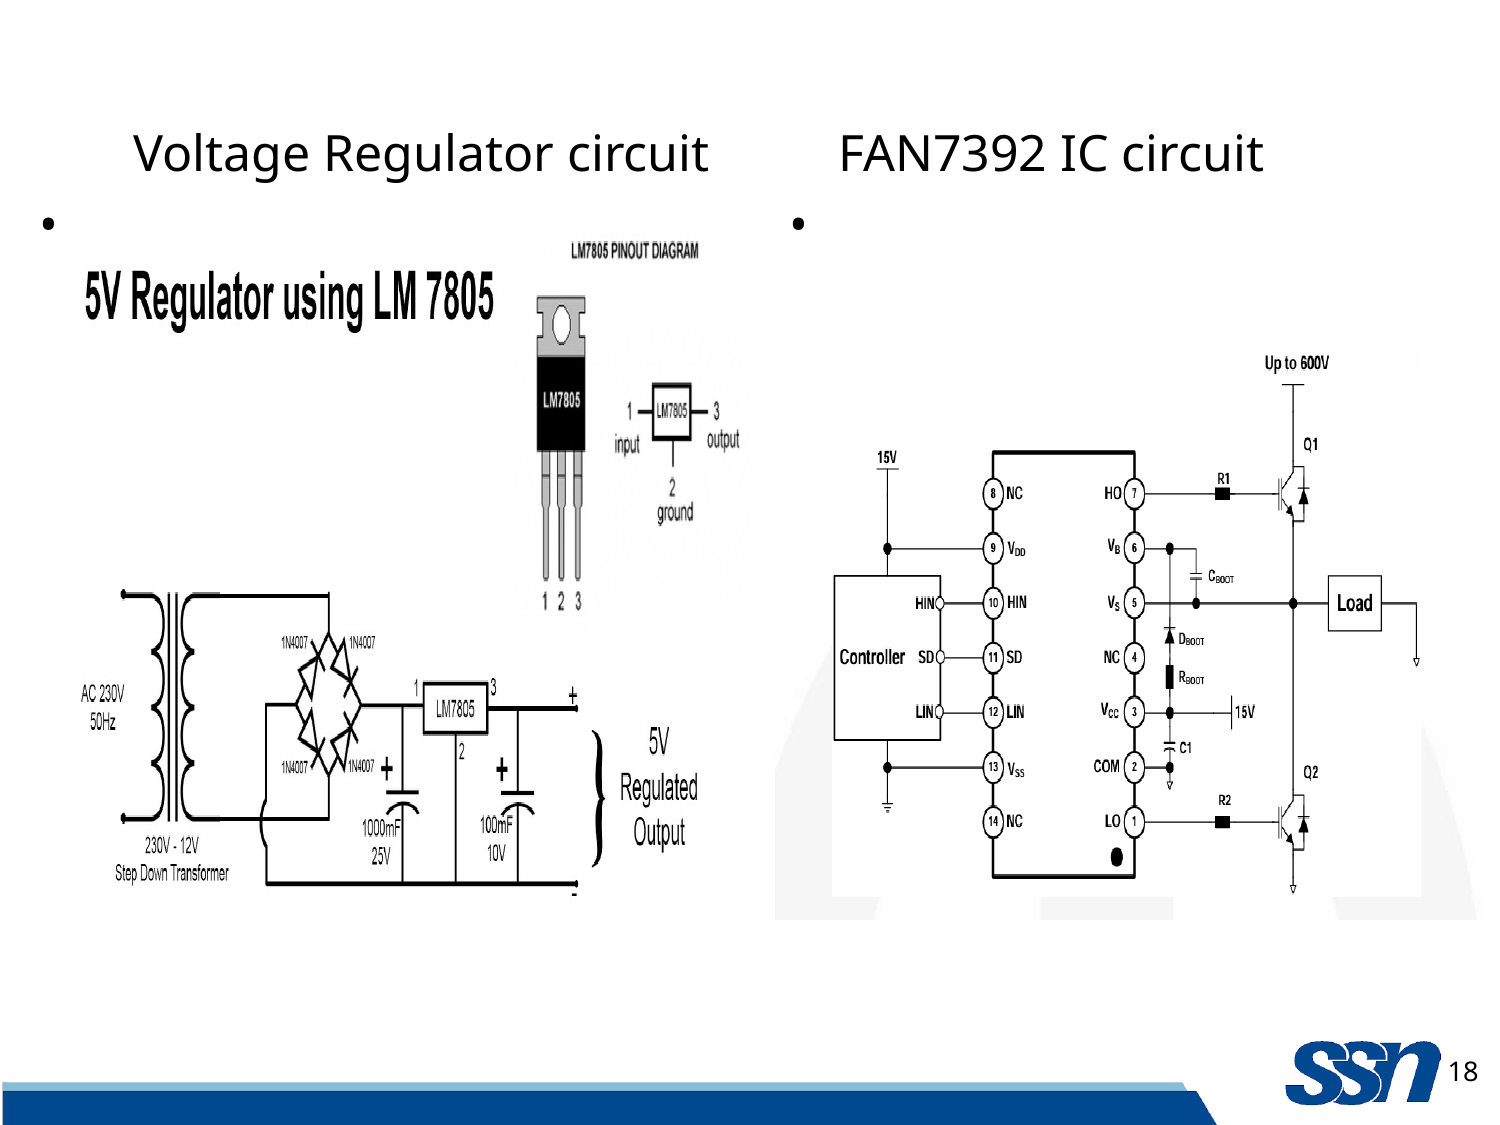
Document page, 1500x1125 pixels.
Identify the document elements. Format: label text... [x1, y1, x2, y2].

picture [0, 188, 1500, 1125]
list FAN7392 IC circuit [785, 109, 1449, 185]
picture [774, 287, 1484, 920]
list [11, 185, 738, 1005]
list [761, 185, 1477, 1005]
list Voltage Regulator circuit [80, 109, 785, 189]
slide_number 18 [1403, 1038, 1494, 1125]
